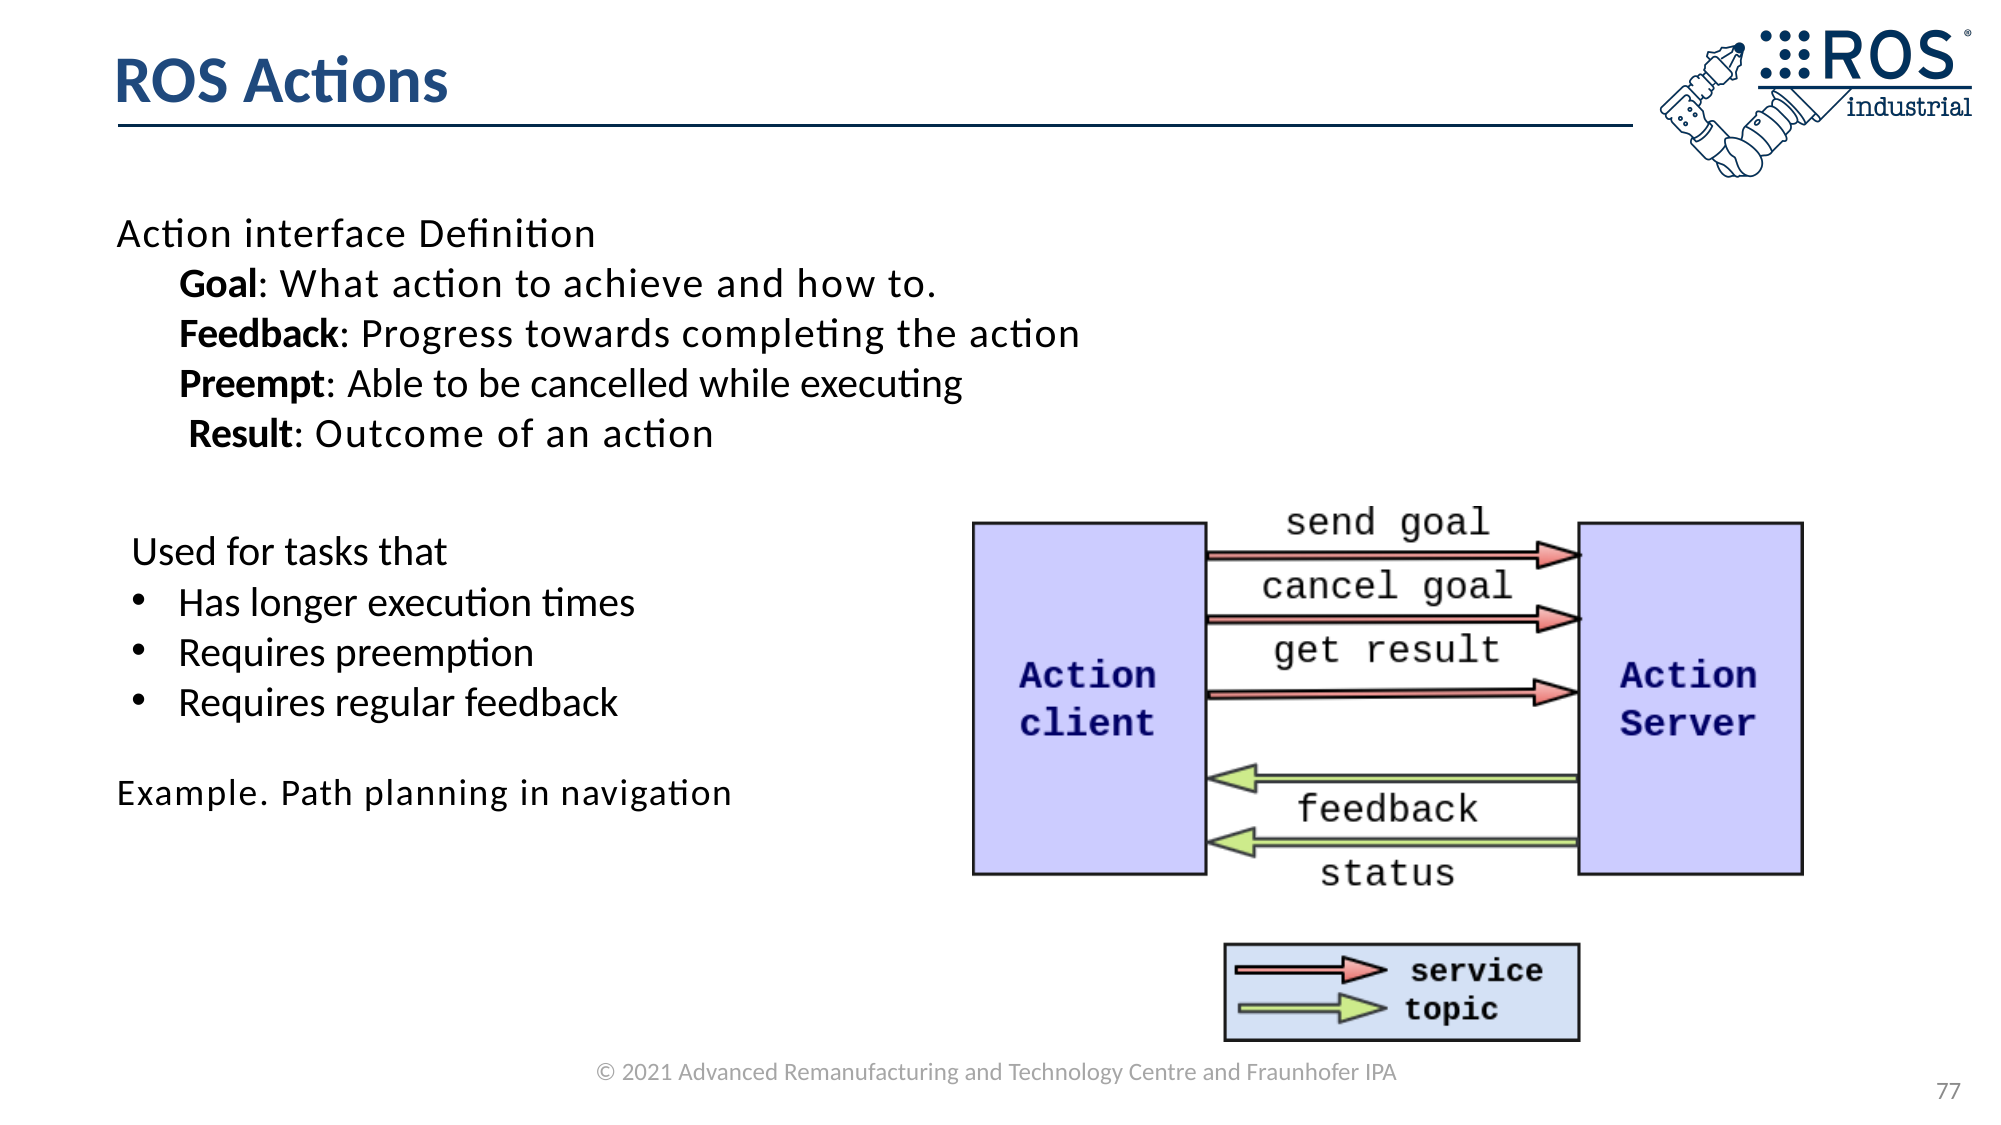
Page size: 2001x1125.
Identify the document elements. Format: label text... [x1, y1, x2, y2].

text_box Example. Path planning in navigation [99, 760, 967, 821]
picture [1657, 0, 1977, 213]
picture [972, 506, 1804, 1042]
text_box Action interface Definition Goal: What action to achieve and how to. Feedback: Progress towards completing the action Preempt: Able to be cancelled while executing Result: Outcome of an action [99, 198, 1286, 464]
title ROS Actions [99, 25, 1634, 126]
slide_number 77 [1879, 1070, 1977, 1108]
text_box Used for tasks that Has longer execution times Requires preemption Requires regular feedback [116, 516, 967, 732]
